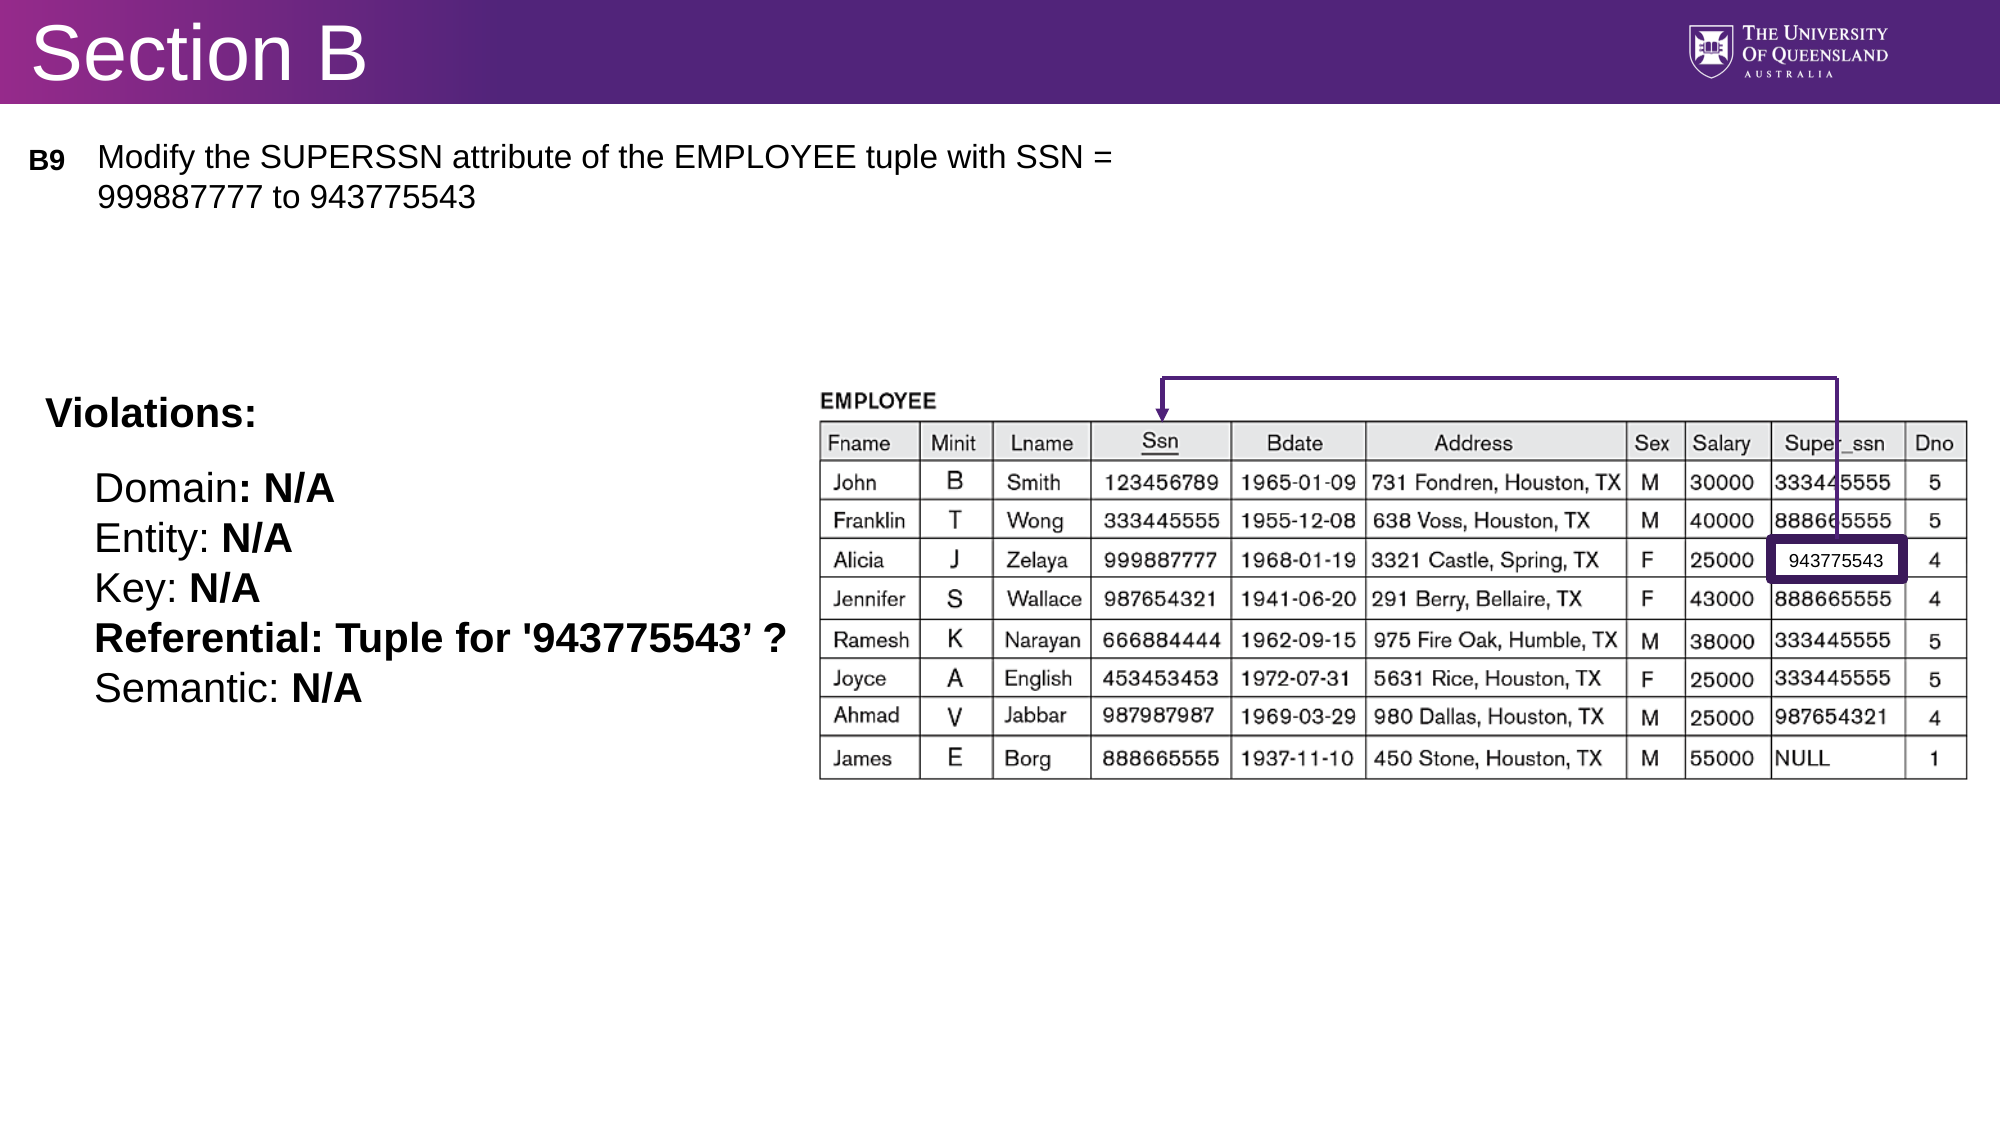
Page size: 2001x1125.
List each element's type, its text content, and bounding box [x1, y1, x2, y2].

picture [1689, 25, 1888, 79]
text_box Modify the SUPERSSN attribute of the EMPLOYEE tuple with SSN = 999887777 to 943775543 [82, 127, 1249, 222]
text_box Section B [30, 11, 470, 95]
text_box Domain: N/A Entity: N/A Key: N/A Referential: Tuple for '943775543’ ? Semantic: N/A [79, 453, 811, 719]
picture [816, 377, 1980, 791]
text_box Violations: [30, 377, 407, 443]
text_box B9 [9, 125, 84, 192]
